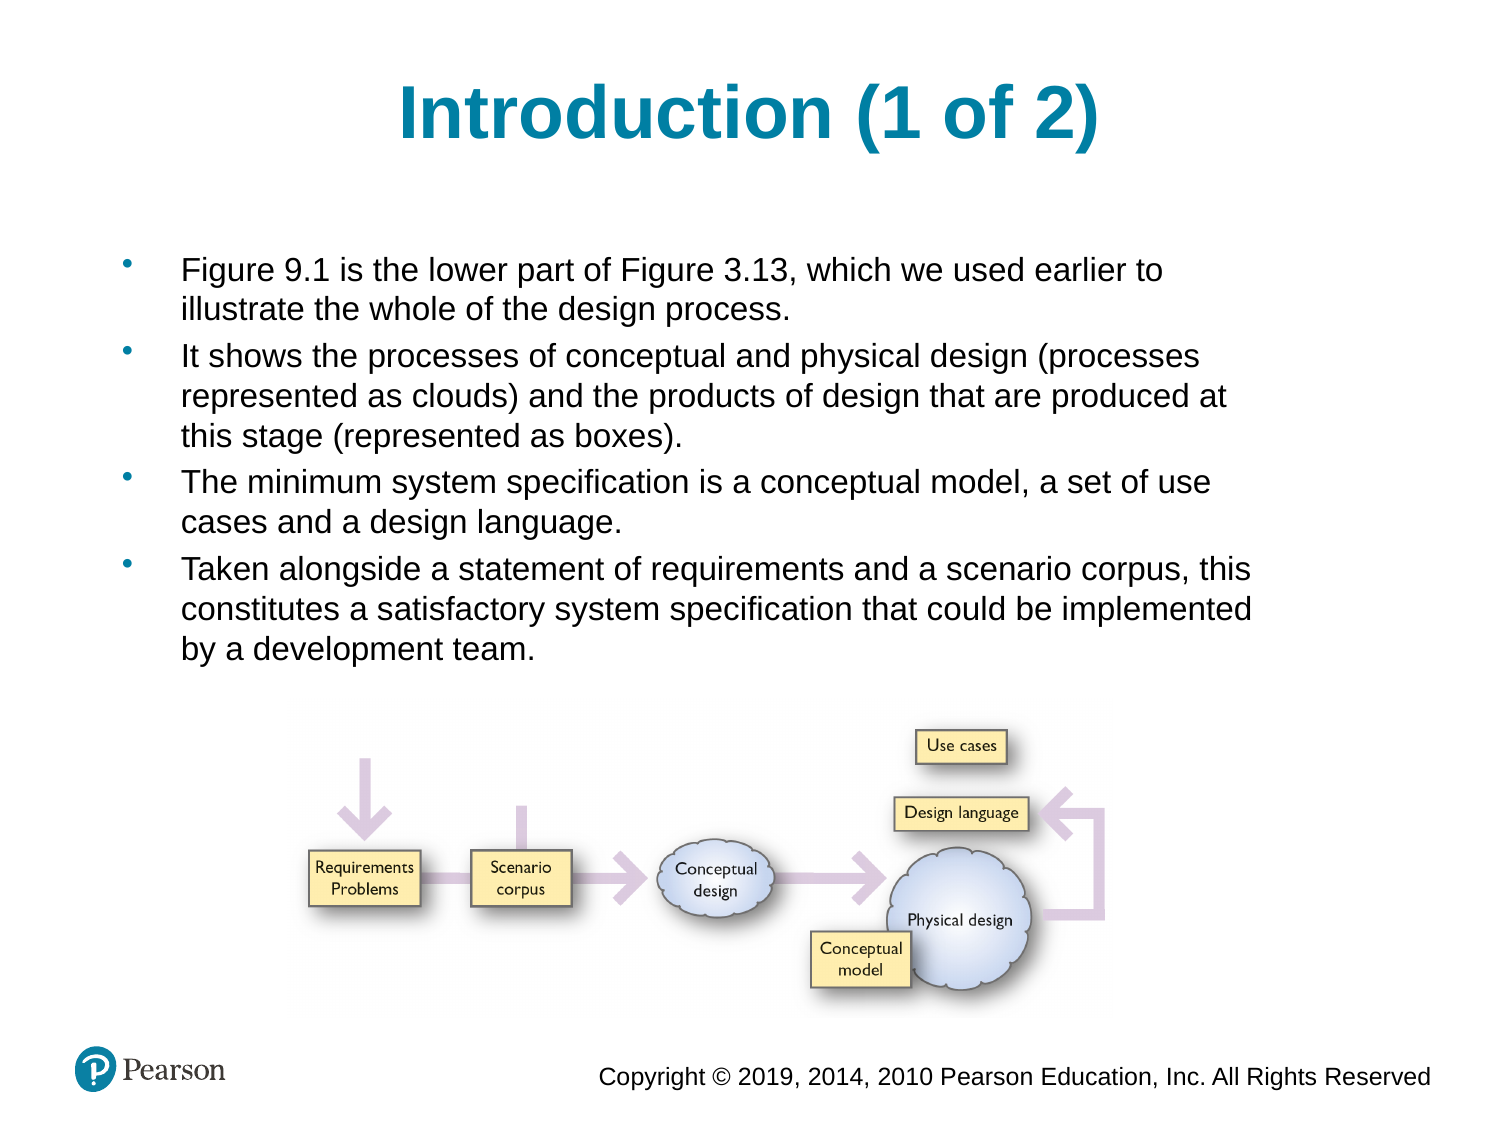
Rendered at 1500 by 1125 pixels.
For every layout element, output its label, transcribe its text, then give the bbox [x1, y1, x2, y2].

title Introduction (1 of 2) [103, 53, 1397, 165]
list Figure 9.1 is the lower part of Figure 3.13, which we used earlier to illustrate the whole of the design process. It shows the processes of conceptual and physical design (processes represented as clouds) and the products of design that are produced at this stage (represented as boxes). The minimum system specification is a conceptual model, a set of use cases and a design language. Taken alongside a statement of requirements and a scenario corpus, this constitutes a satisfactory system specification that could be implemented by a development team. [106, 240, 1301, 674]
picture [287, 697, 1113, 1018]
